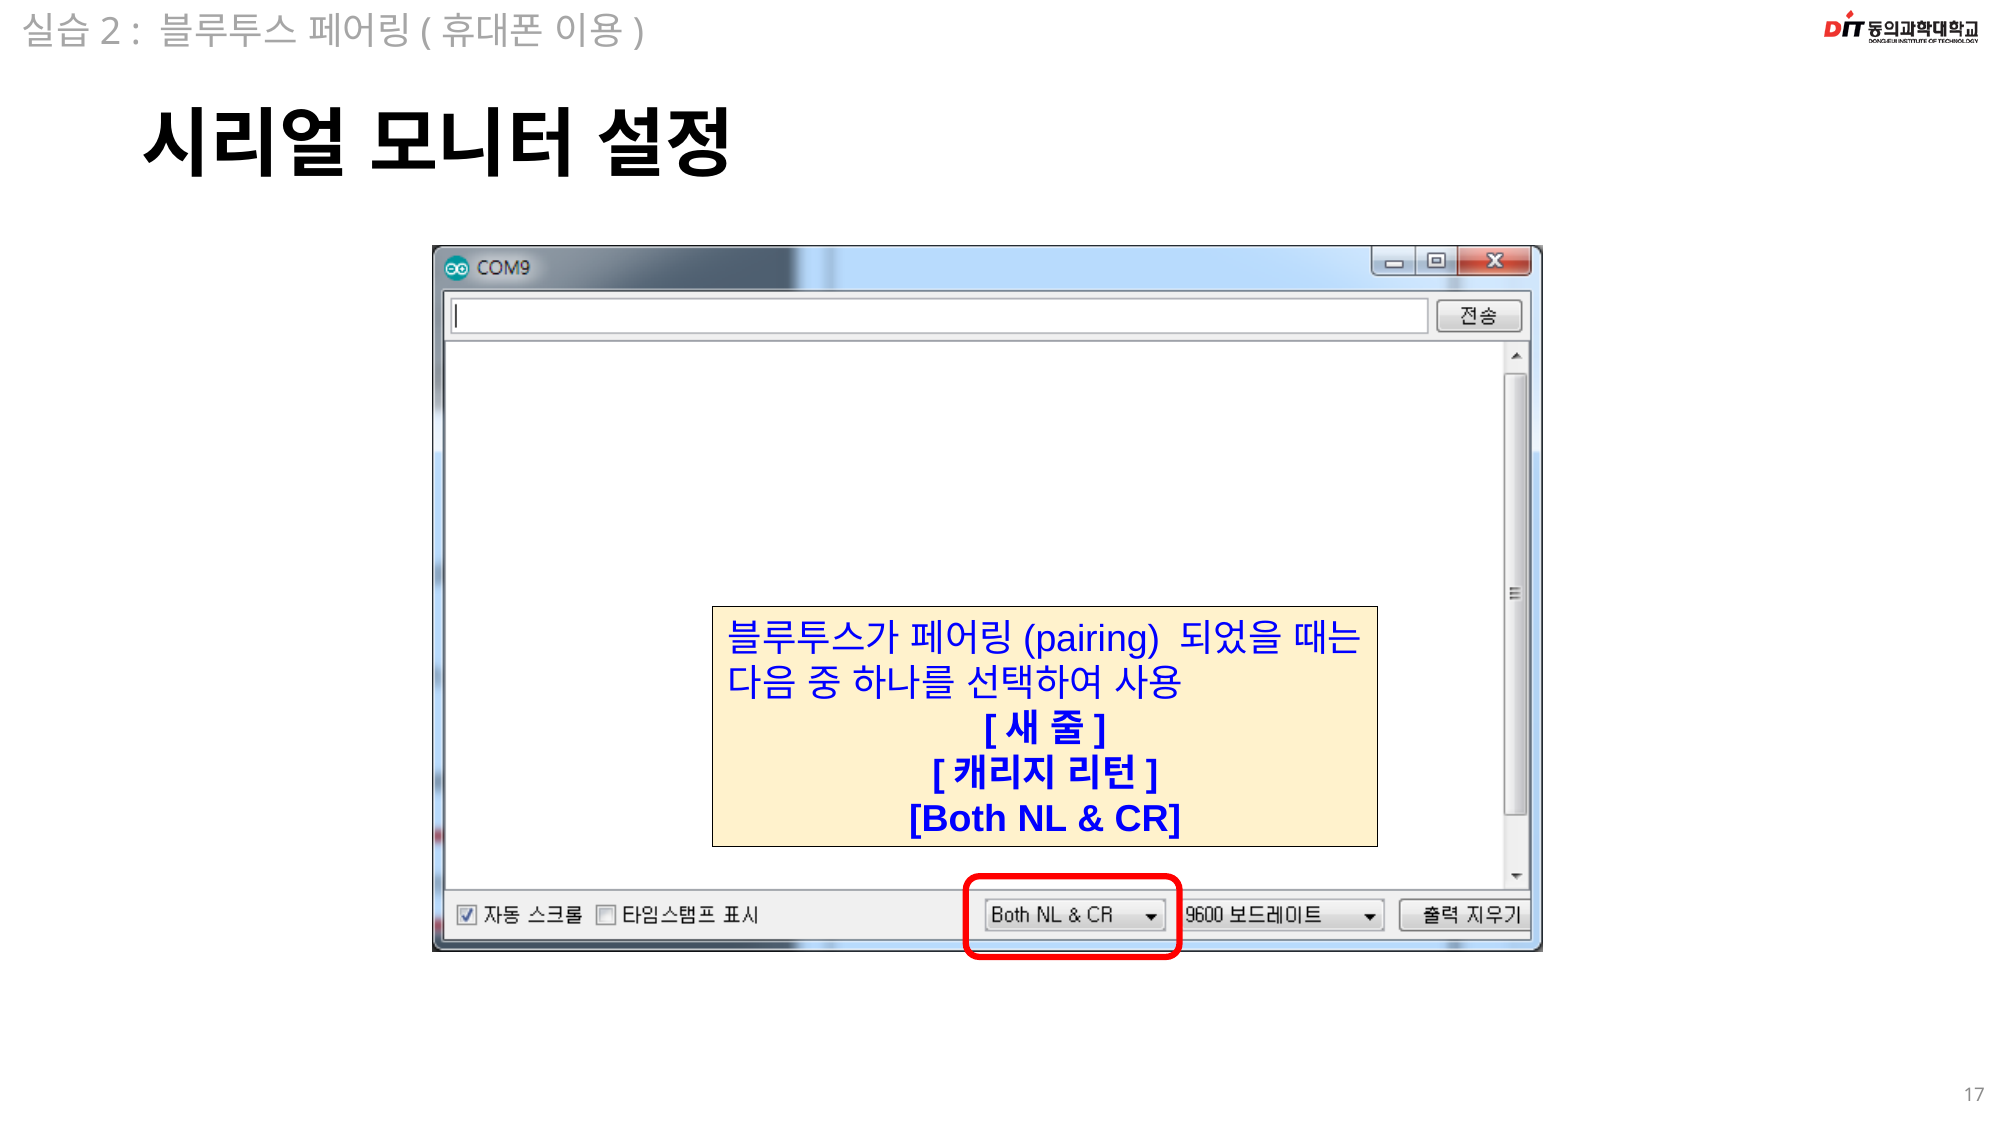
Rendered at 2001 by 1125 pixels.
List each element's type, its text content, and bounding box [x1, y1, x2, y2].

text_box 시리얼 모니터 설정 [126, 97, 1421, 209]
picture [1824, 10, 1978, 43]
text_box [967, 952, 1178, 958]
text_box 실습2 : 블루투스 페어링(휴대폰 이용) [7, 0, 660, 60]
picture [431, 245, 1543, 952]
slide_number 17 [1931, 1065, 2000, 1125]
